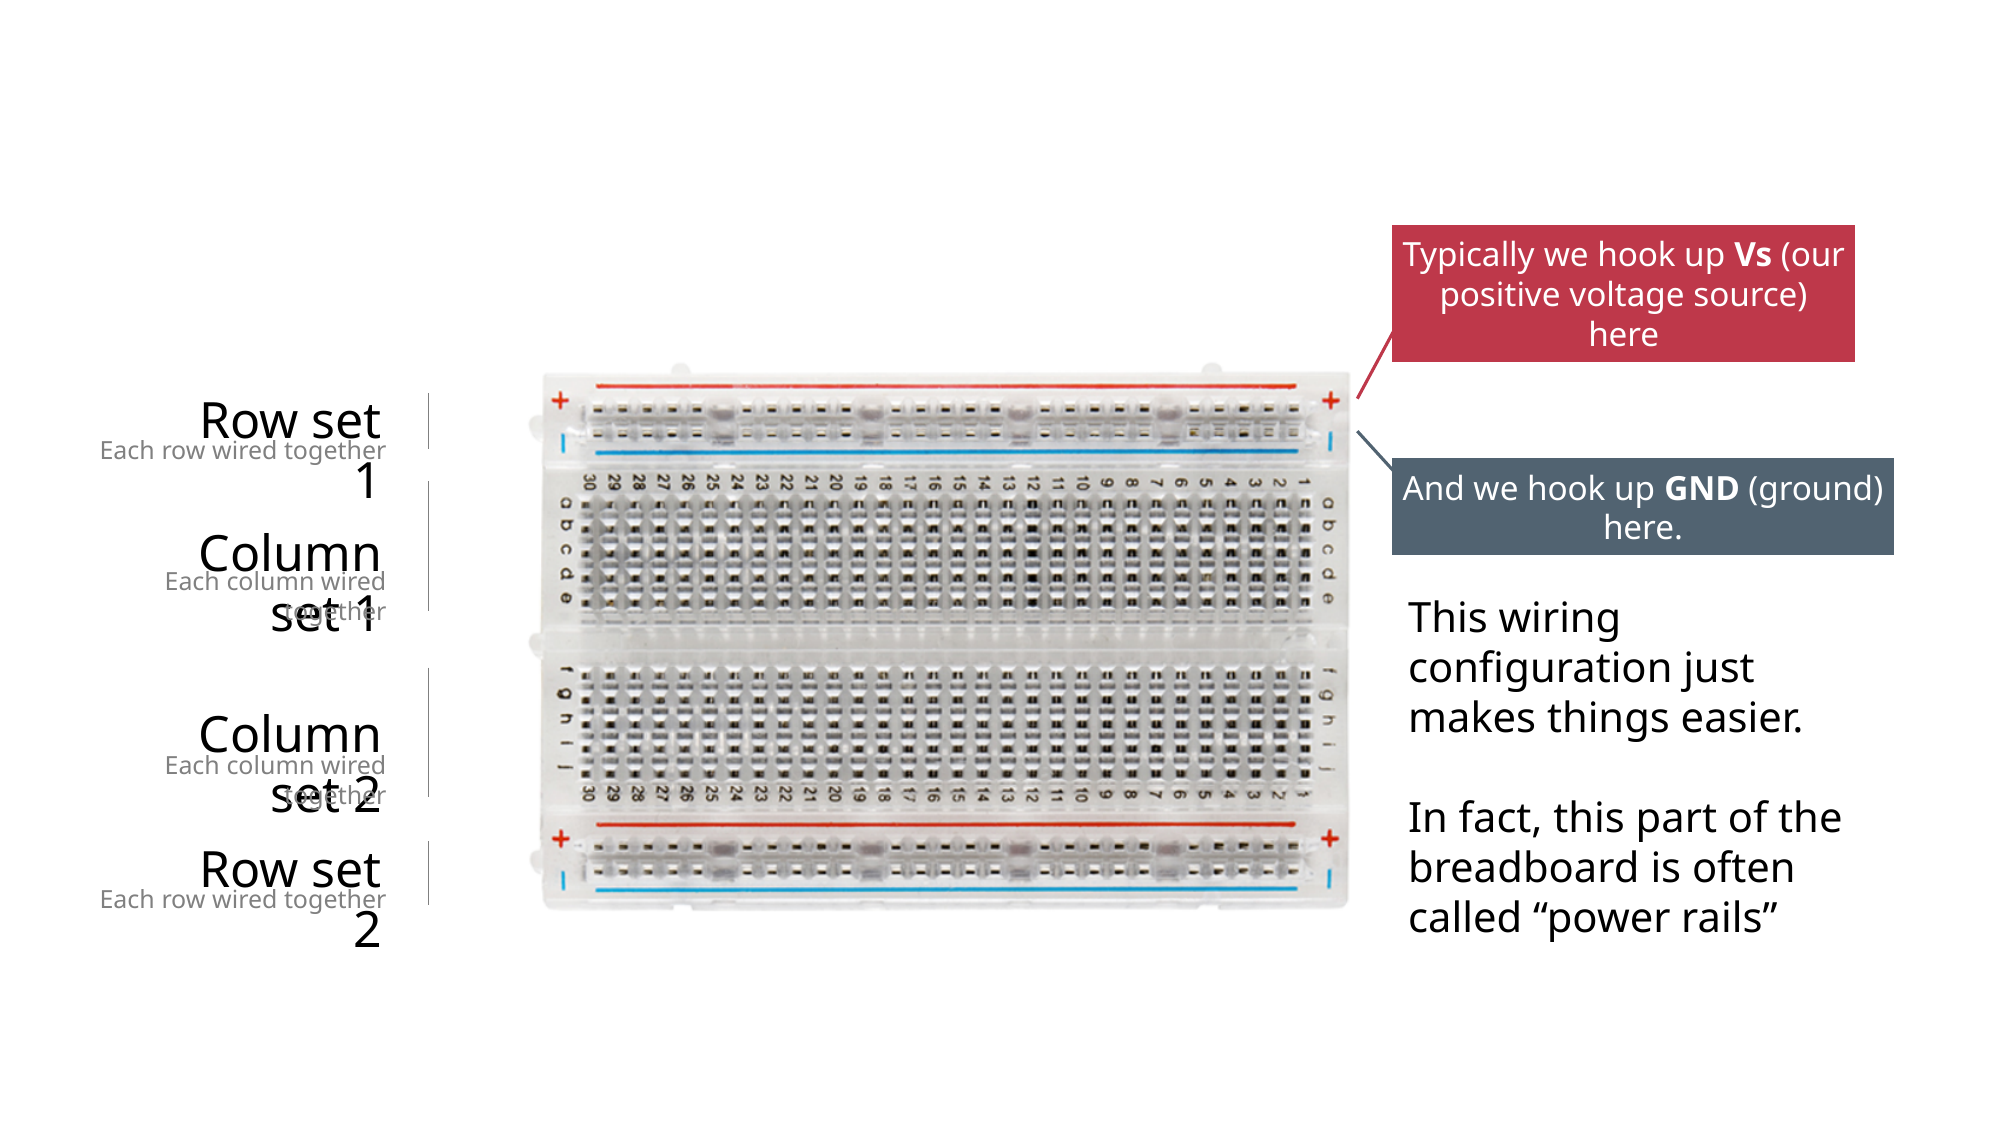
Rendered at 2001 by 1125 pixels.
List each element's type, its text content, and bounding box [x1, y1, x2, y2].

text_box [67, 481, 429, 611]
text_box This wiring configuration just makes things easier. In fact, this part of the breadboard is often called “power rails” [1393, 583, 1893, 949]
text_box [1357, 245, 1855, 399]
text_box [67, 829, 429, 922]
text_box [1357, 431, 1893, 535]
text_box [67, 667, 429, 798]
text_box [67, 381, 429, 473]
picture [453, 152, 1435, 1125]
